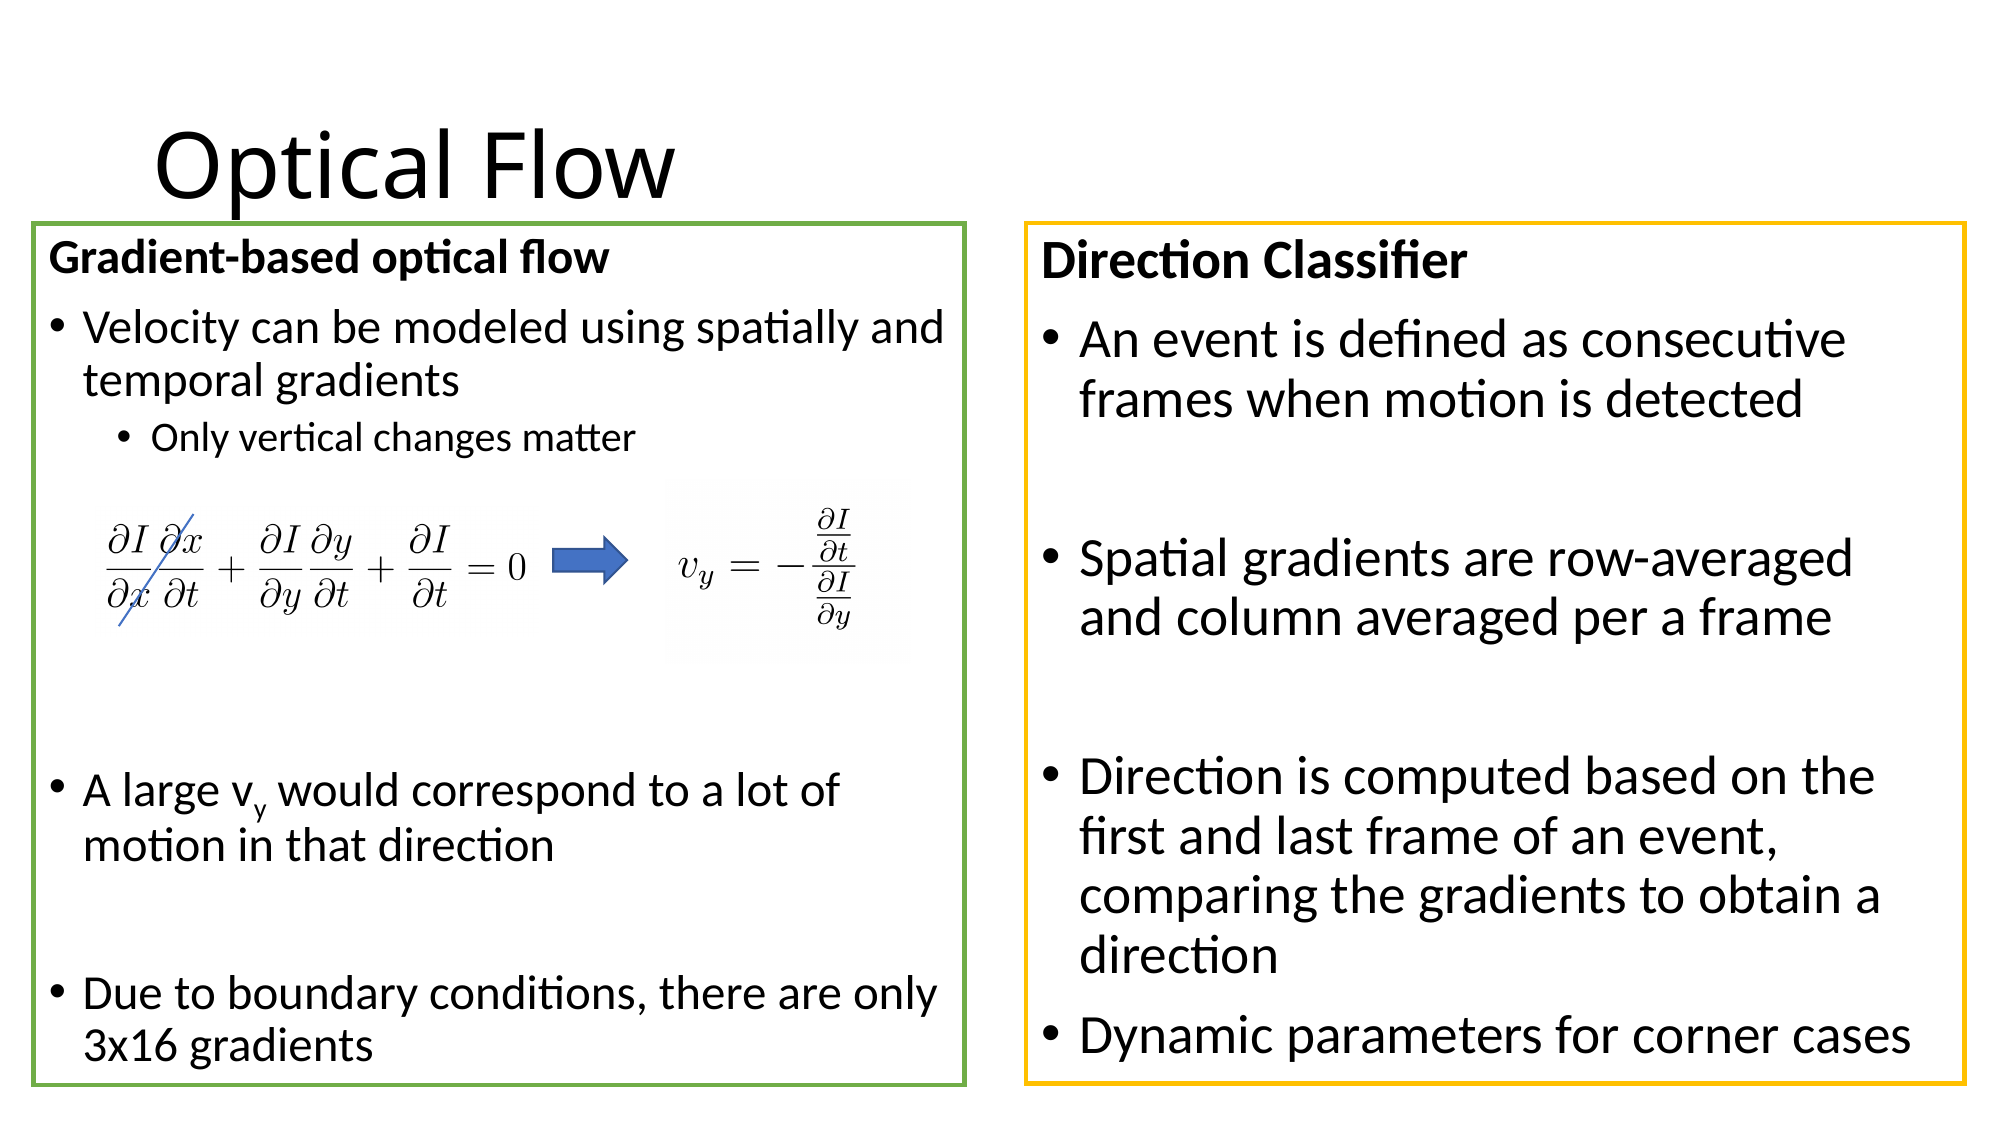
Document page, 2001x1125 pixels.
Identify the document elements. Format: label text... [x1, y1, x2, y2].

text_box Direction Classifier An event is defined as consecutive frames when motion is detected Spatial gradients are row-averaged and column averaged per a frame Direction is computed based on the first and last frame of an event, comparing the gradients to obtain a direction Dynamic parameters for corner cases [1025, 222, 1965, 1085]
text_box [552, 535, 629, 586]
title Optical Flow [137, 59, 1863, 278]
picture [665, 479, 911, 664]
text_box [118, 514, 194, 627]
picture [95, 506, 539, 637]
list Gradient-based optical flow Velocity can be modeled using spatially and temporal gradients Only vertical changes matter A large vy would correspond to a lot of motion in that direction Due to boundary conditions, there are only 3x16 gradients [33, 223, 966, 1086]
